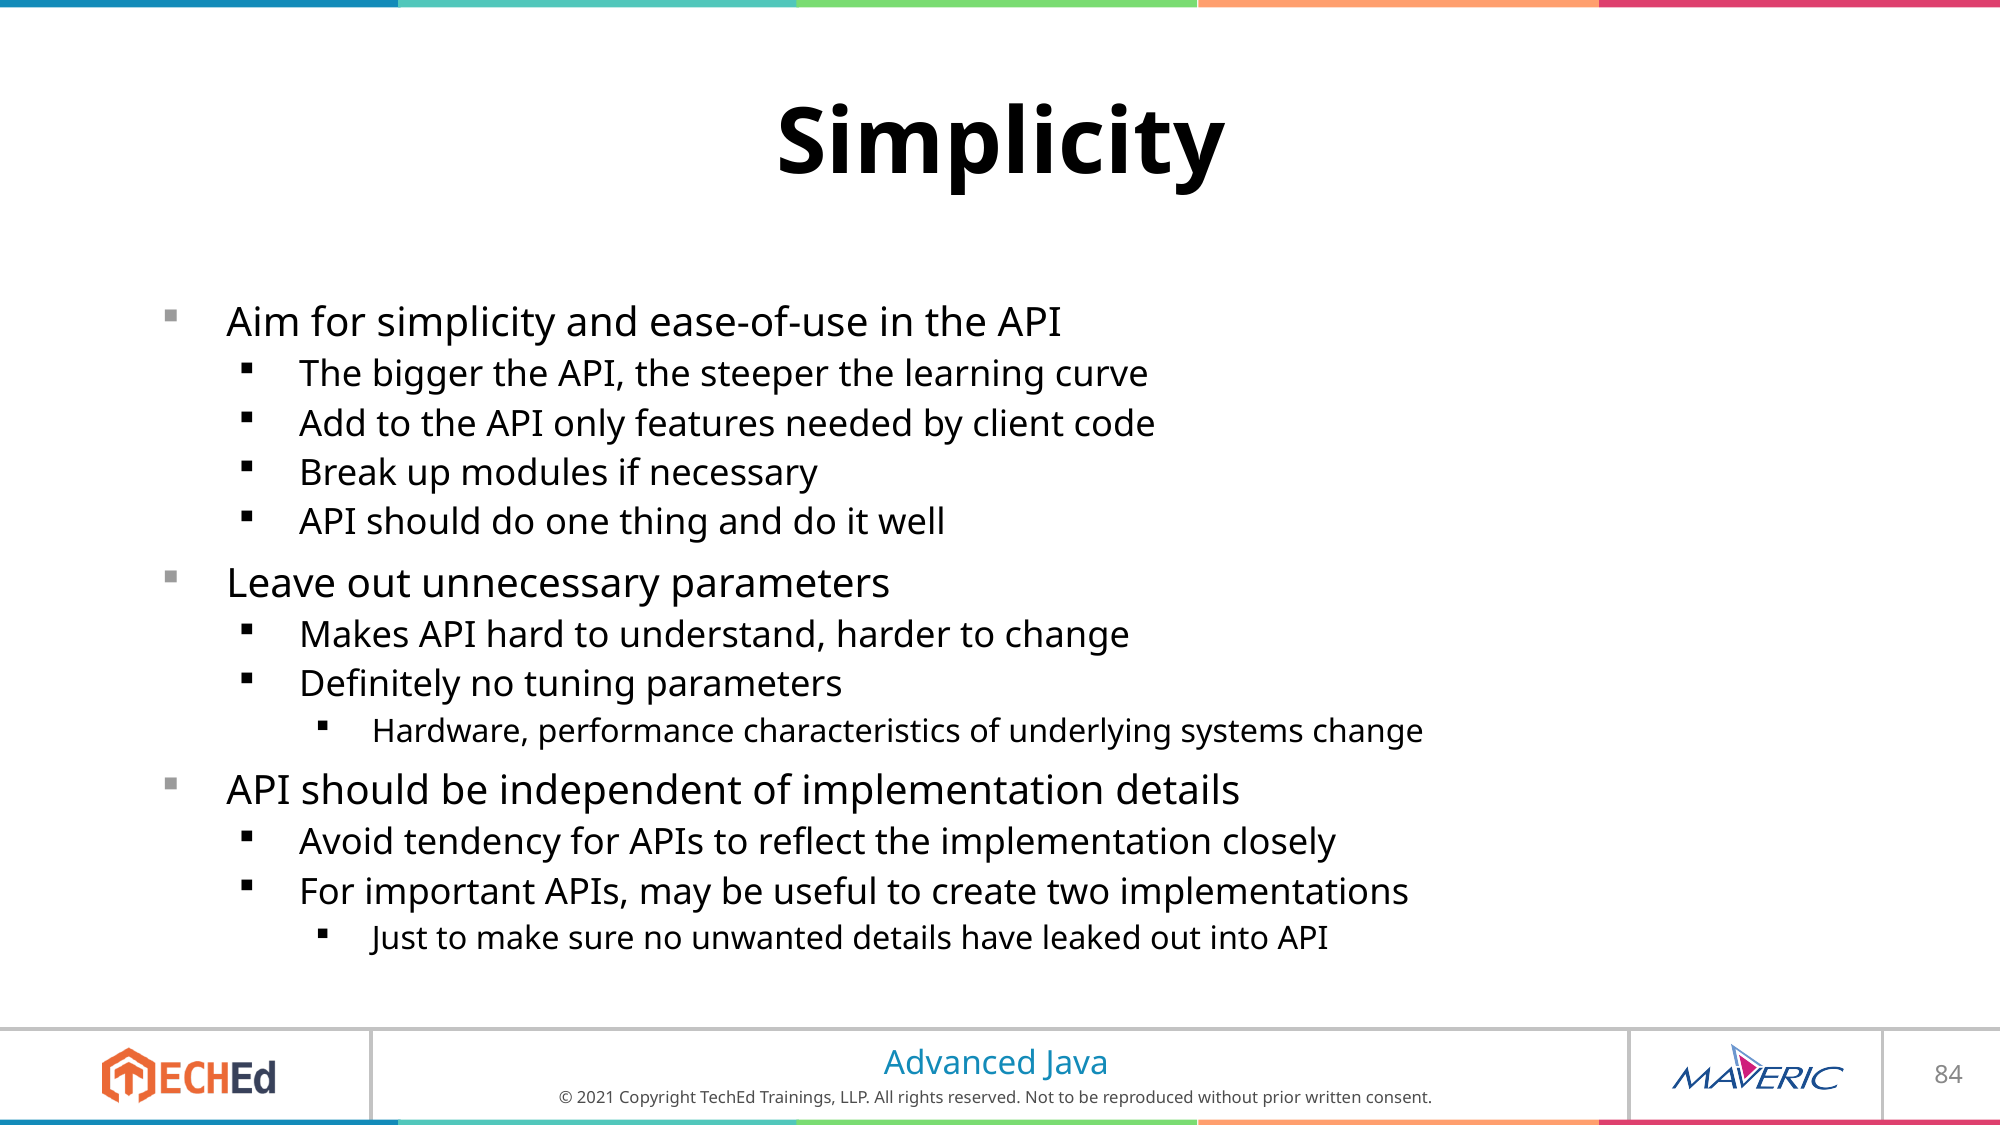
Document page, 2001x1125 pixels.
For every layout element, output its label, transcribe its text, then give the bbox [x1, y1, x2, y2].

title Simplicity [138, 68, 1864, 219]
picture [1662, 1018, 1852, 1119]
list Aim for simplicity and ease-of-use in the API The bigger the API, the steeper the learning curve Add to the API only features needed by client code Break up modules if necessary API should do one thing and do it well Leave out unnecessary parameters Makes API hard to understand, harder to change Definitely no tuning parameters Hardware, performance characteristics of underlying systems change API should be independent of implementation details Avoid tendency for APIs to reflect the implementation closely For important APIs, may be useful to create two implementations Just to make sure no unwanted details have leaked out into API [138, 294, 1864, 965]
picture [102, 1047, 276, 1110]
